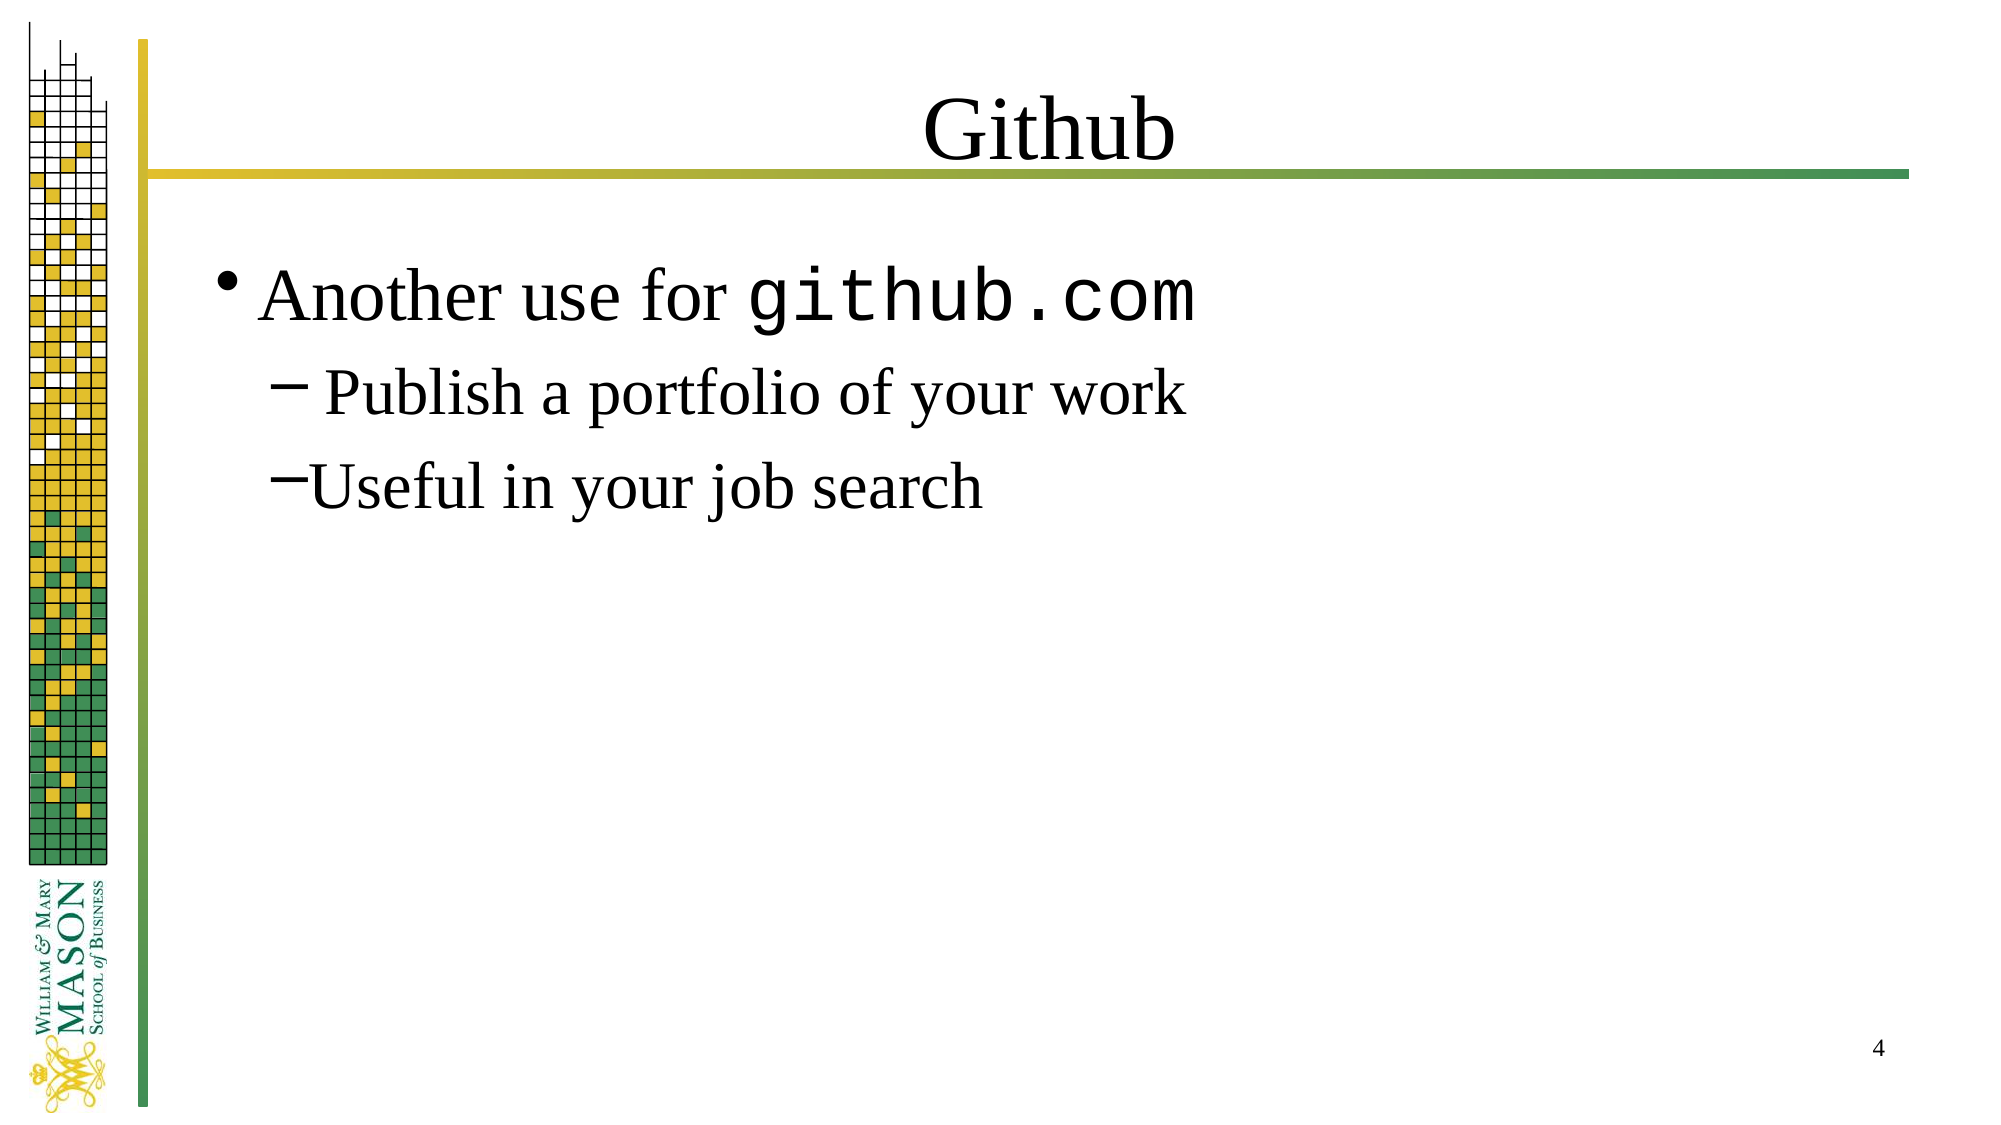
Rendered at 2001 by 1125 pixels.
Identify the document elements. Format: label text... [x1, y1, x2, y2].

picture [29, 879, 107, 1113]
list Another use for github.com Publish a portfolio of your work Useful in your job search [200, 237, 1900, 1005]
slide_number 4 [1398, 1024, 1901, 1103]
title Github [200, 45, 1900, 200]
